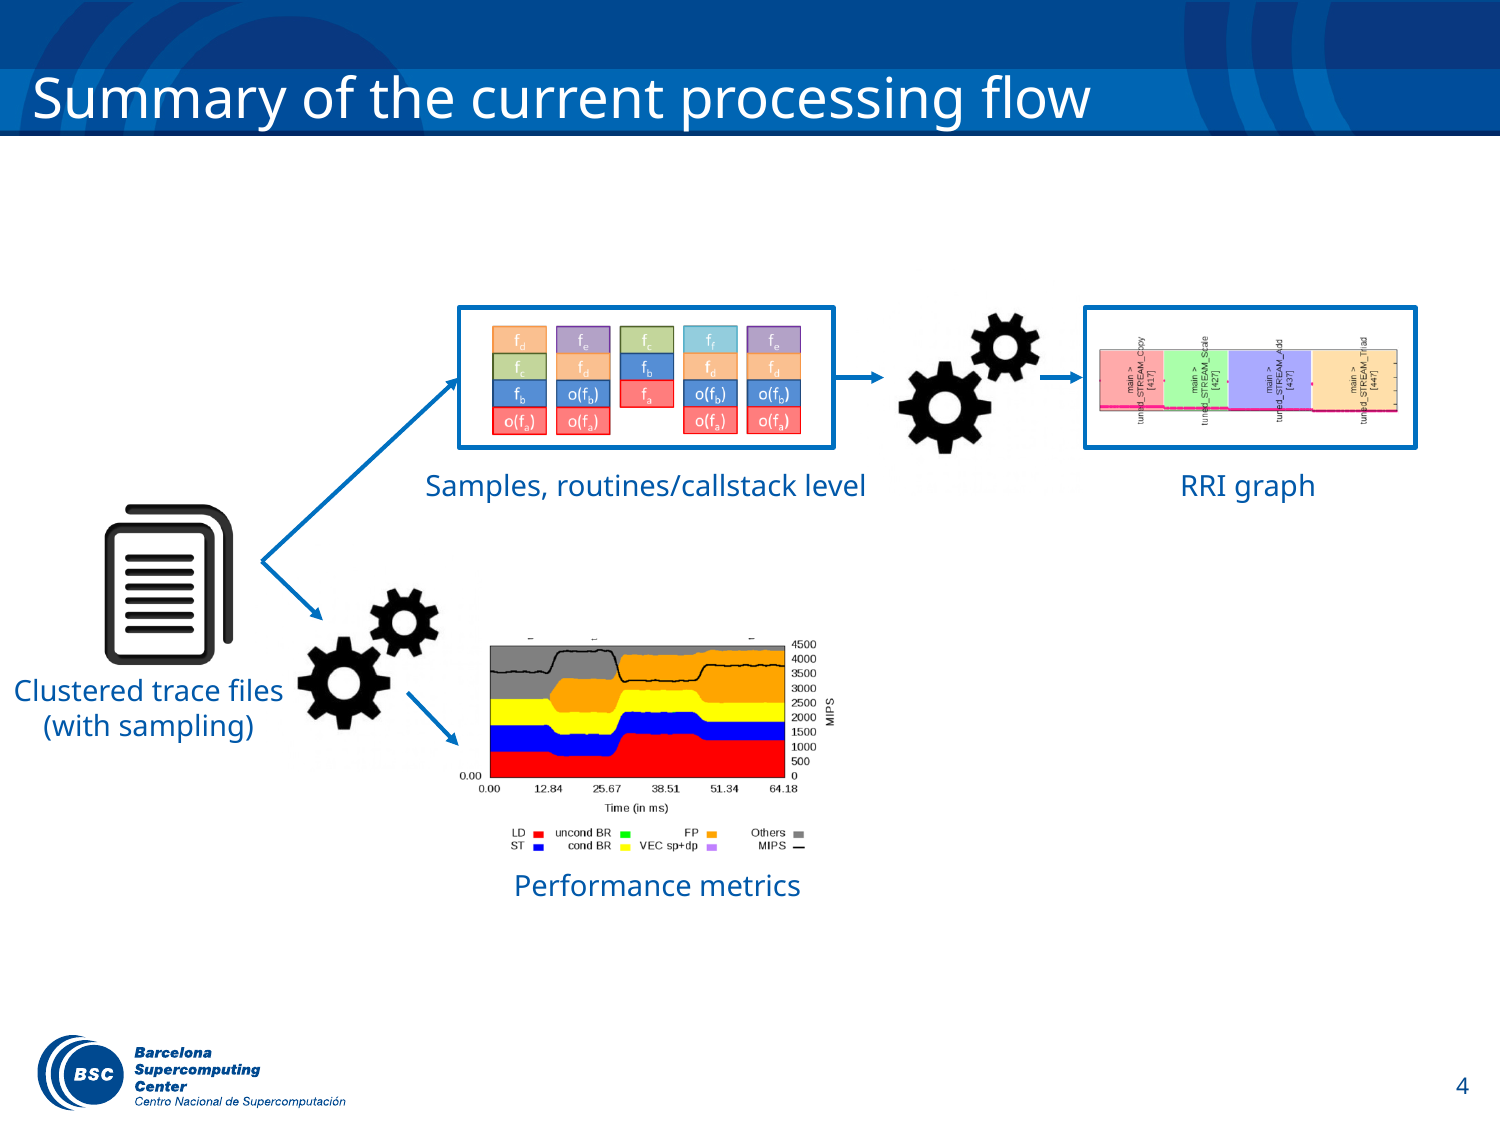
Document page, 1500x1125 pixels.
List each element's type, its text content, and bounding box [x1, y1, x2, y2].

text_box [457, 305, 836, 450]
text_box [407, 692, 459, 747]
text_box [261, 569, 324, 621]
text_box Samples, routines/callstack level [465, 459, 906, 510]
picture [855, 269, 1083, 497]
title Summary of the current processing flow [17, 7, 1483, 138]
text_box RRI graph [1165, 459, 1331, 510]
text_box [1086, 305, 1418, 450]
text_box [261, 377, 459, 562]
text_box Performance metrics [397, 860, 918, 910]
picture [491, 323, 801, 442]
text_box Clustered trace files (with sampling) [0, 664, 249, 750]
picture [1097, 330, 1399, 427]
picture [0, 0, 1500, 136]
slide_number 4 [1411, 1042, 1484, 1111]
picture [76, 494, 861, 857]
